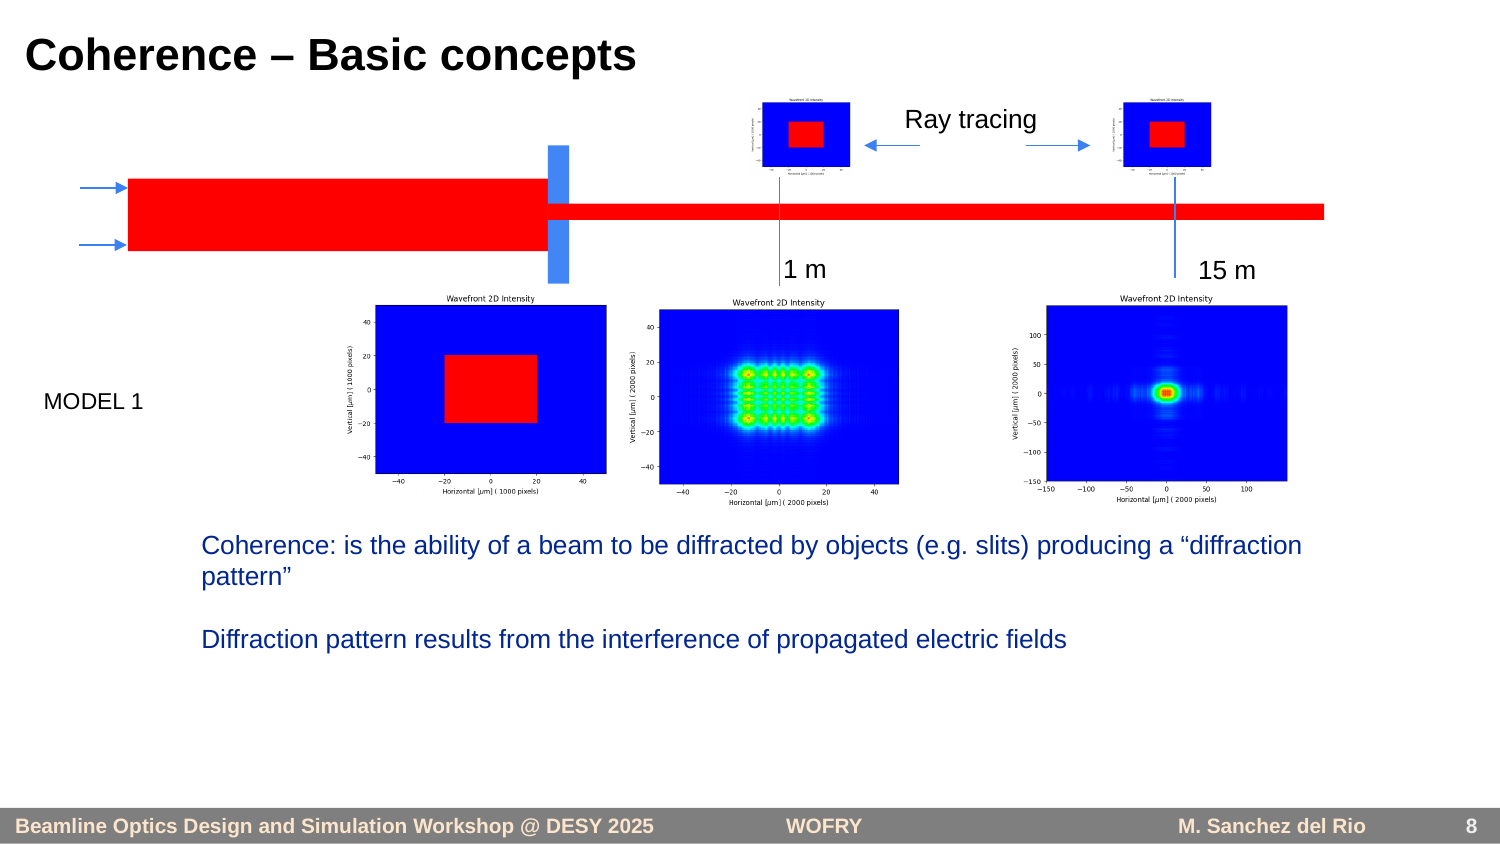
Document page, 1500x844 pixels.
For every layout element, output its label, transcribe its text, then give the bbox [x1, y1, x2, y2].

text_box [126, 177, 546, 253]
text_box [784, 202, 1170, 222]
text_box MODEL 1 [28, 379, 159, 422]
picture [622, 291, 913, 509]
text_box Ray tracing [889, 94, 1052, 142]
slide_number 8 [1379, 805, 1493, 844]
text_box [546, 143, 571, 202]
title Coherence – Basic concepts [9, 10, 1493, 106]
text_box [1179, 202, 1326, 222]
text_box 1 m [784, 244, 889, 290]
text_box [546, 222, 571, 286]
text_box 1 m [768, 244, 775, 290]
picture [343, 291, 614, 500]
picture [1111, 97, 1214, 177]
text_box Coherence: is the ability of a beam to be diffracted by objects (e.g. slits) producing a “diffraction pattern” Diffraction pattern results from the interference of propagated electric fields [186, 520, 1356, 788]
text_box 15 m [1183, 245, 1305, 292]
text_box [546, 202, 774, 222]
picture [749, 97, 853, 177]
picture [1006, 286, 1302, 509]
